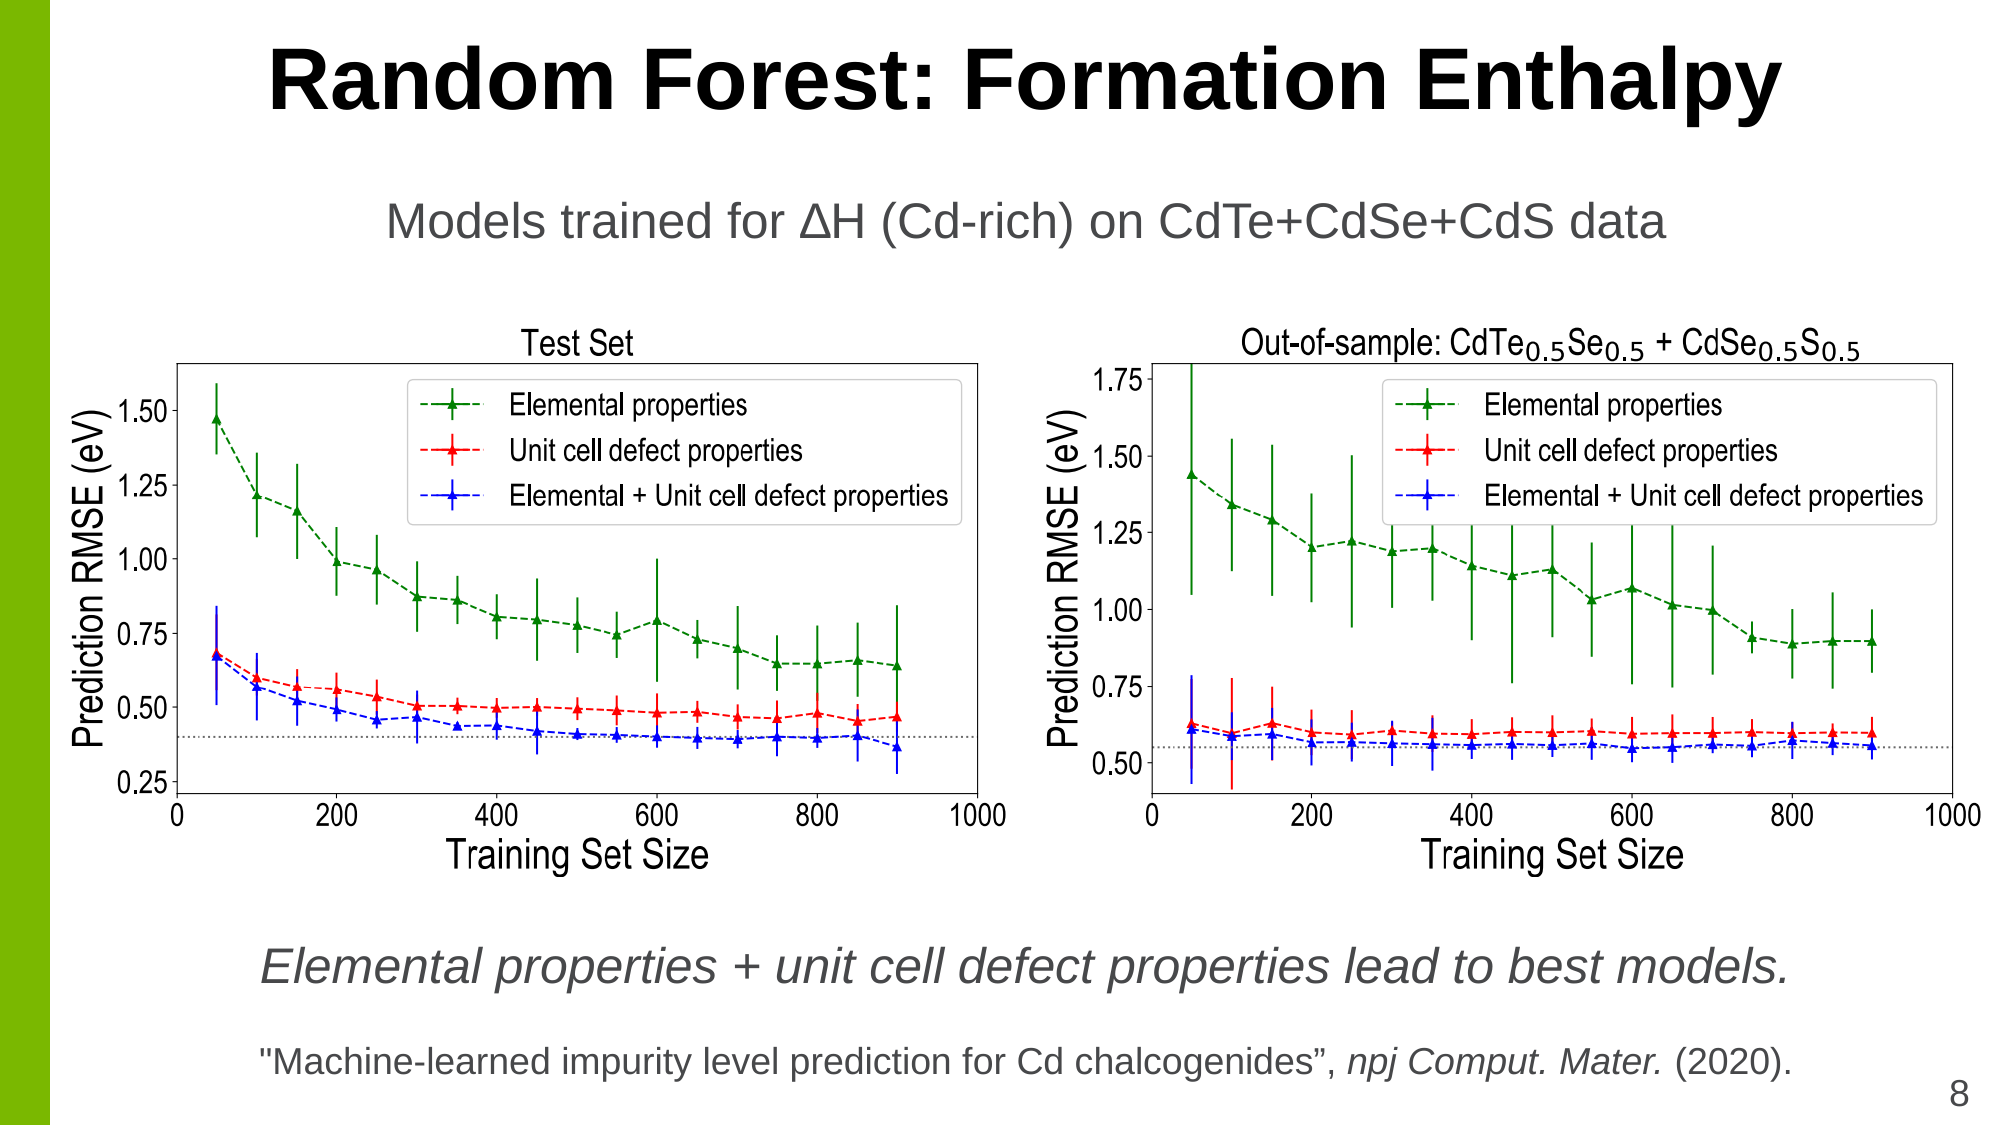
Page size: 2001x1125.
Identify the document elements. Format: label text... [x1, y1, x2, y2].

text_box Elemental properties + unit cell defect properties lead to best models. [52, 926, 2000, 1002]
text_box Models trained for ∆H (Cd-rich) on CdTe+CdSe+CdS data [292, 180, 1760, 256]
text_box Random Forest: Formation Enthalpy [52, 29, 2000, 155]
picture [61, 306, 1013, 877]
text_box 8 [1934, 1061, 1981, 1106]
picture [1037, 306, 1988, 877]
text_box "Machine-learned impurity level prediction for Cd chalcogenides”, npj Comput. Mater. (2020). [130, 1029, 1922, 1090]
